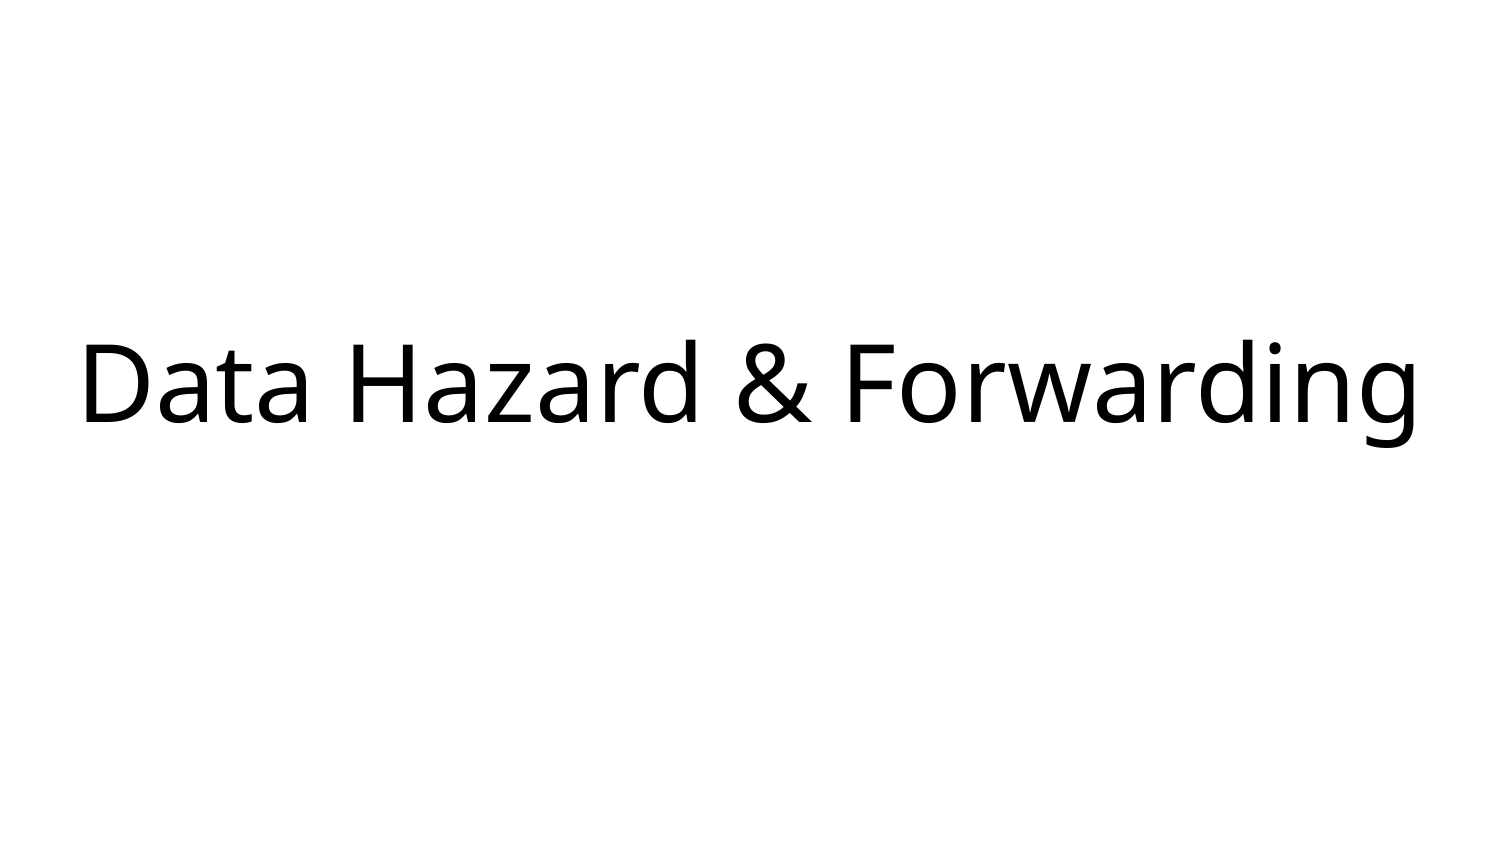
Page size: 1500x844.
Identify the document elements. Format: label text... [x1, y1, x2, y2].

title Data Hazard & Forwarding [51, 122, 1449, 459]
